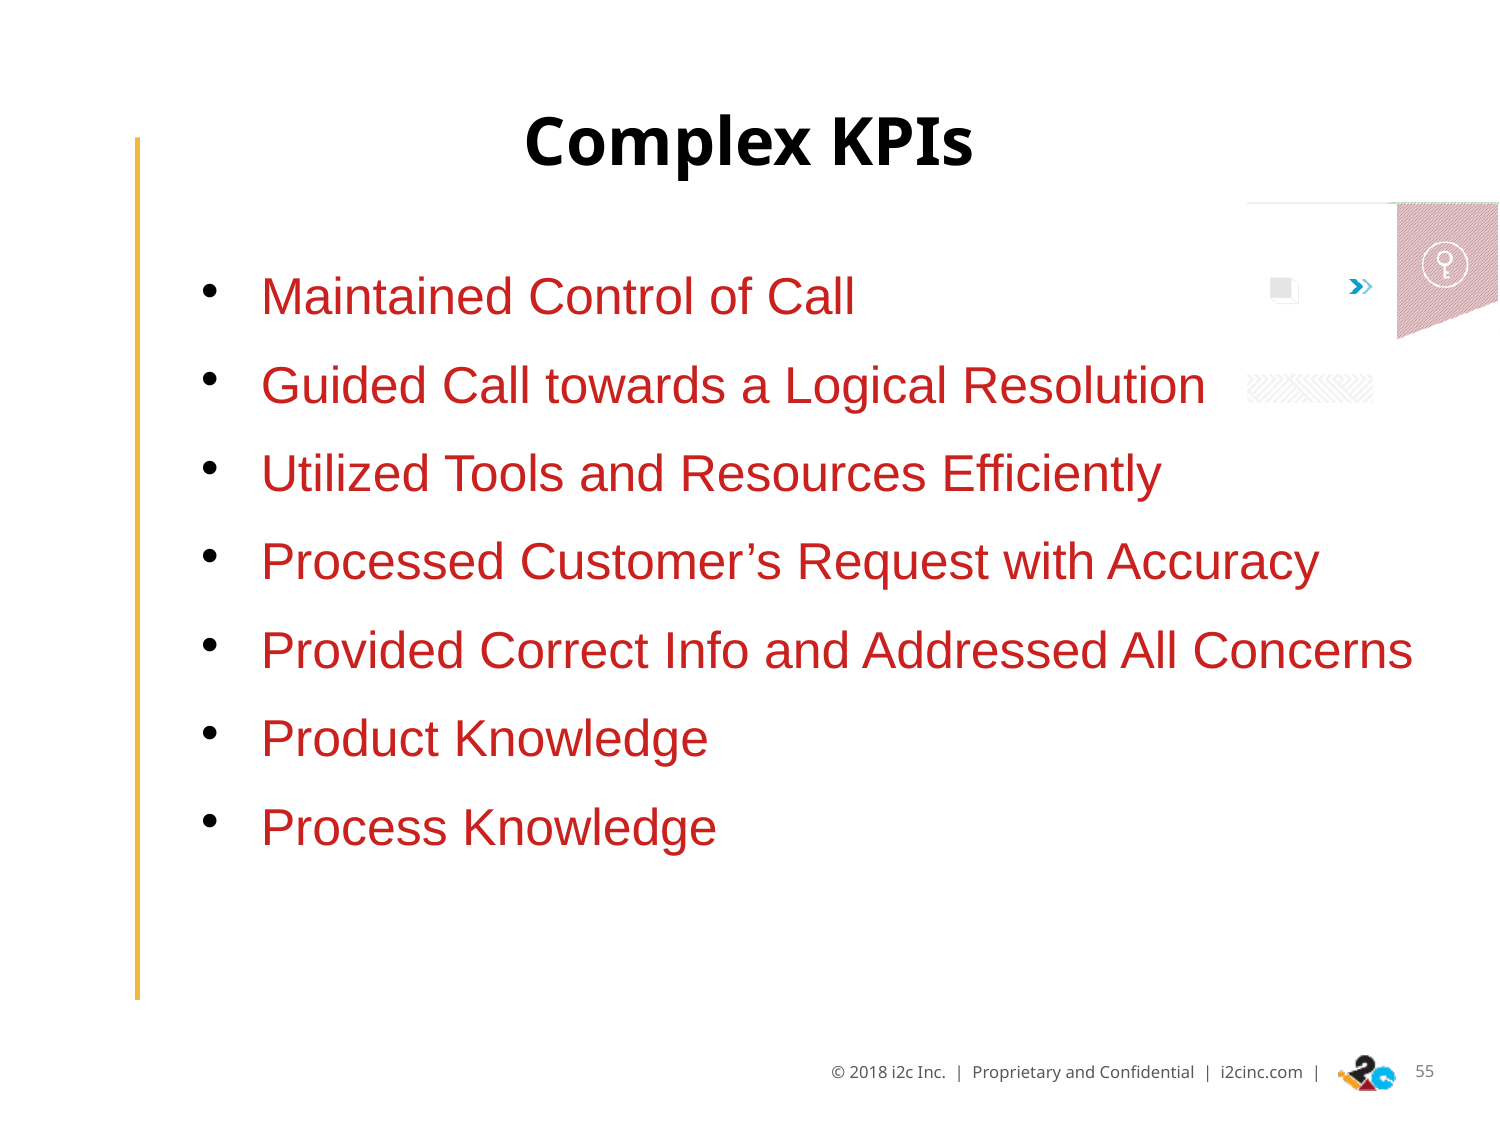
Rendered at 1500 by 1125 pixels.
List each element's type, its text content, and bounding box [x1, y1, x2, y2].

text_box Complex KPIs [74, 98, 1425, 179]
picture [1337, 1054, 1396, 1091]
picture [1247, 202, 1500, 403]
text_box Maintained Control of Call Guided Call towards a Logical Resolution Utilized Tools and Resources Efficiently Processed Customer’s Request with Accuracy Provided Correct Info and Addressed All Concerns Product Knowledge Process Knowledge [180, 263, 1425, 915]
